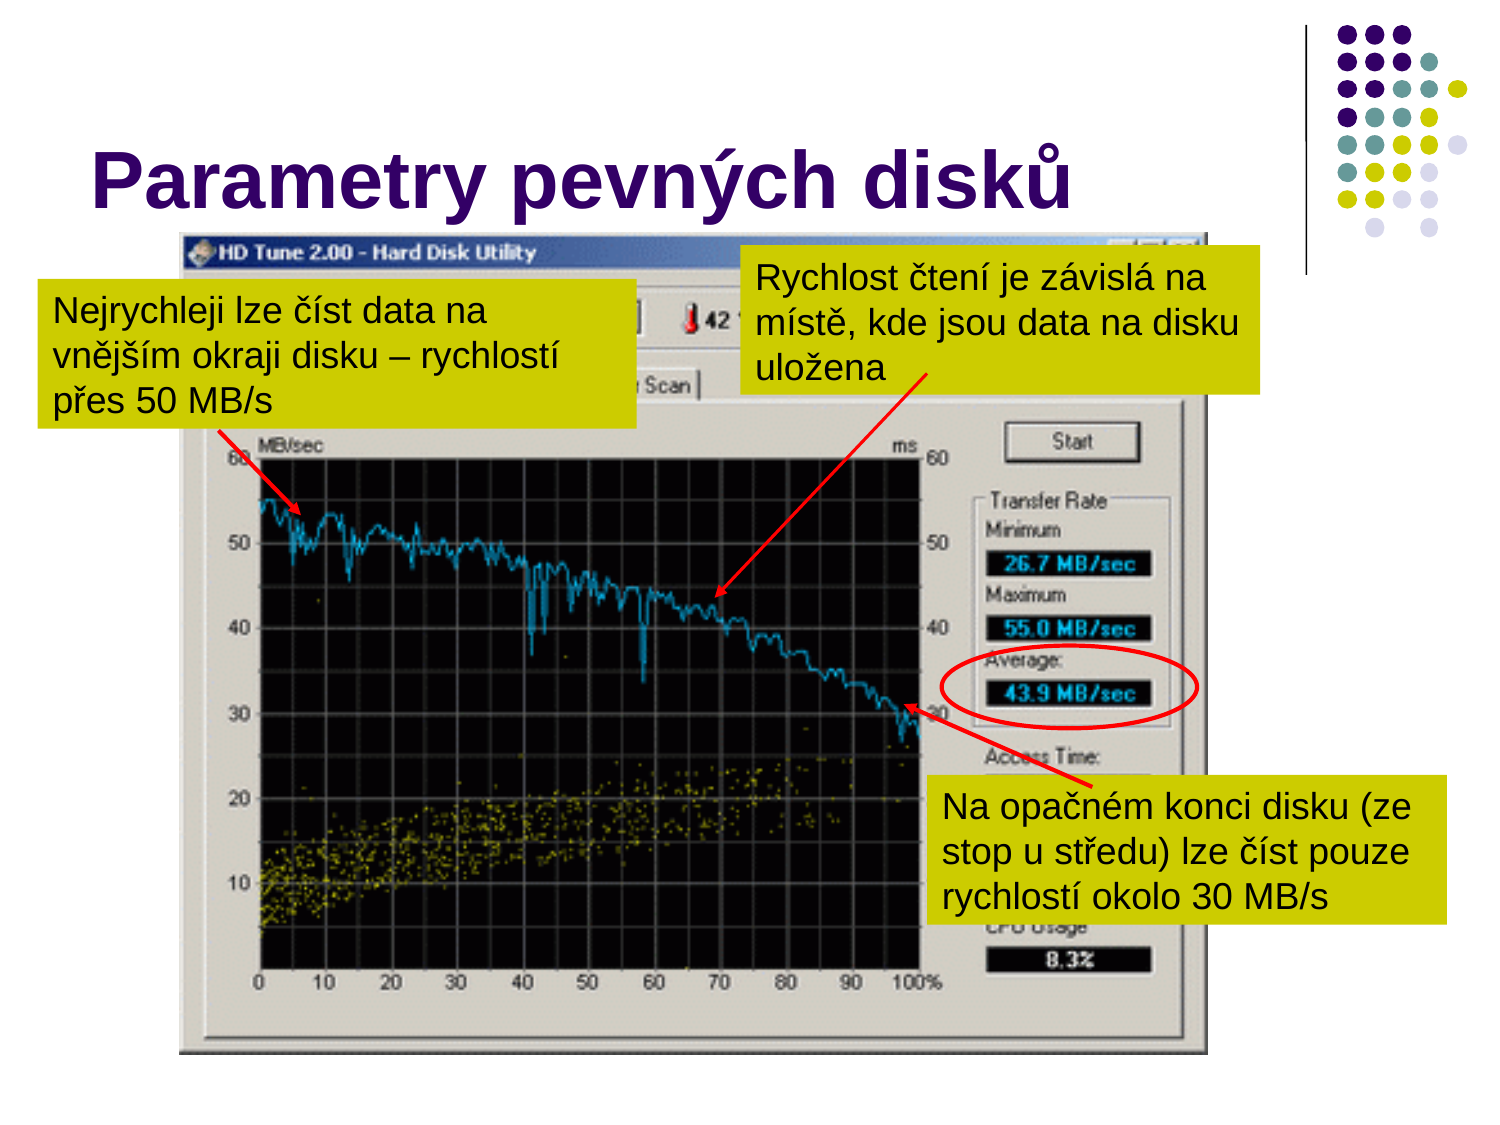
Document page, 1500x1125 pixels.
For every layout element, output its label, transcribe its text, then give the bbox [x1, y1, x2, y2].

text_box Rychlost čtení je závislá na místě, kde jsou data na disku uložena [1212, 245, 1261, 395]
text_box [714, 373, 928, 599]
text_box Na opačném konci disku (ze stop u středu) lze číst pouze rychlostí okolo 30 MB/s [1212, 774, 1447, 925]
picture [179, 232, 1208, 1056]
title Parametry pevných disků [75, 20, 1313, 233]
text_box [903, 703, 1093, 788]
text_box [218, 430, 302, 516]
text_box Nejrychleji lze číst data na vnějším okraji disku – rychlostí přes 50 MB/s [37, 278, 174, 429]
